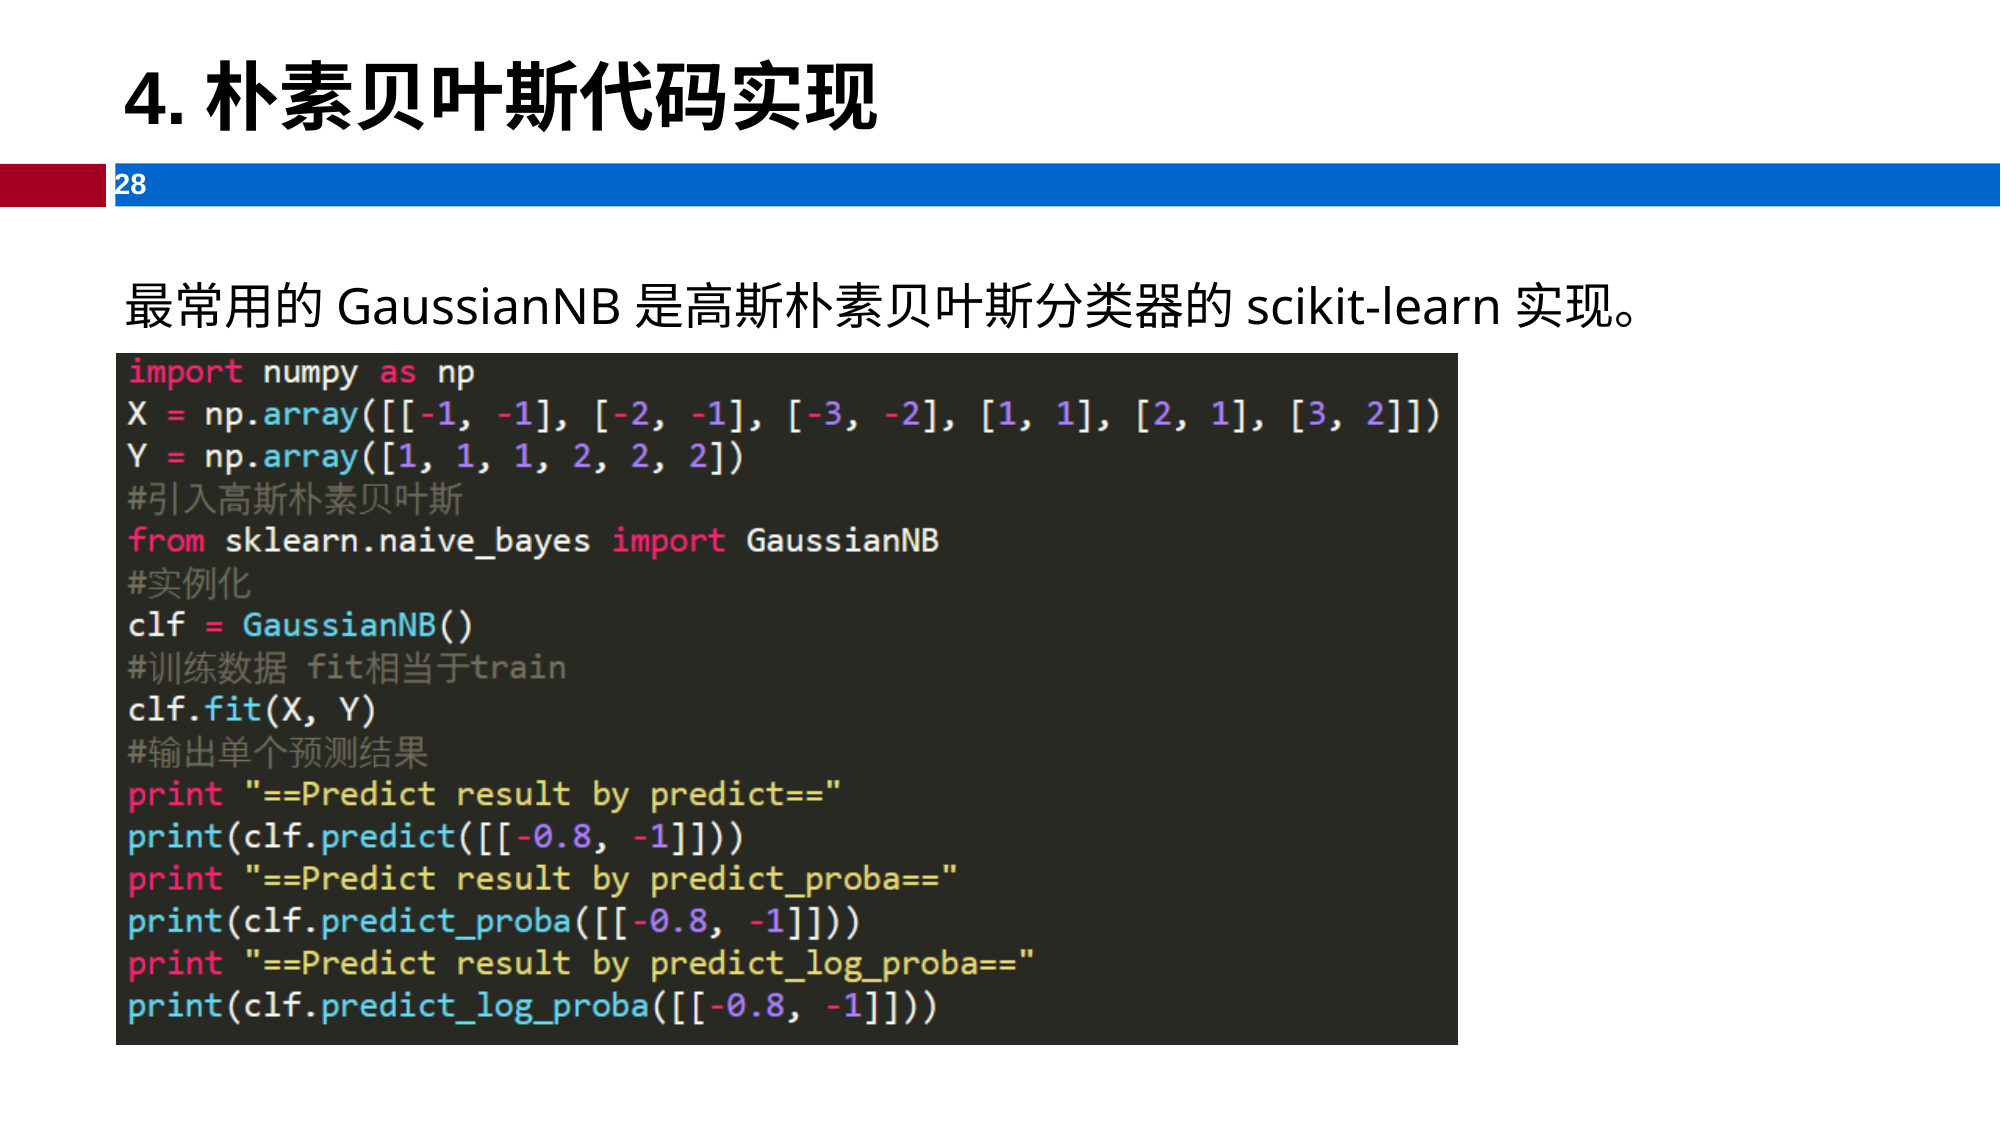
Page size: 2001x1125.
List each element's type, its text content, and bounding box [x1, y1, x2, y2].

text_box 最常用的GaussianNB是高斯朴素贝叶斯分类器的scikit-learn实现。 [109, 236, 1925, 342]
title 4.朴素贝叶斯代码实现 [109, 38, 2000, 150]
picture [116, 353, 1458, 1045]
